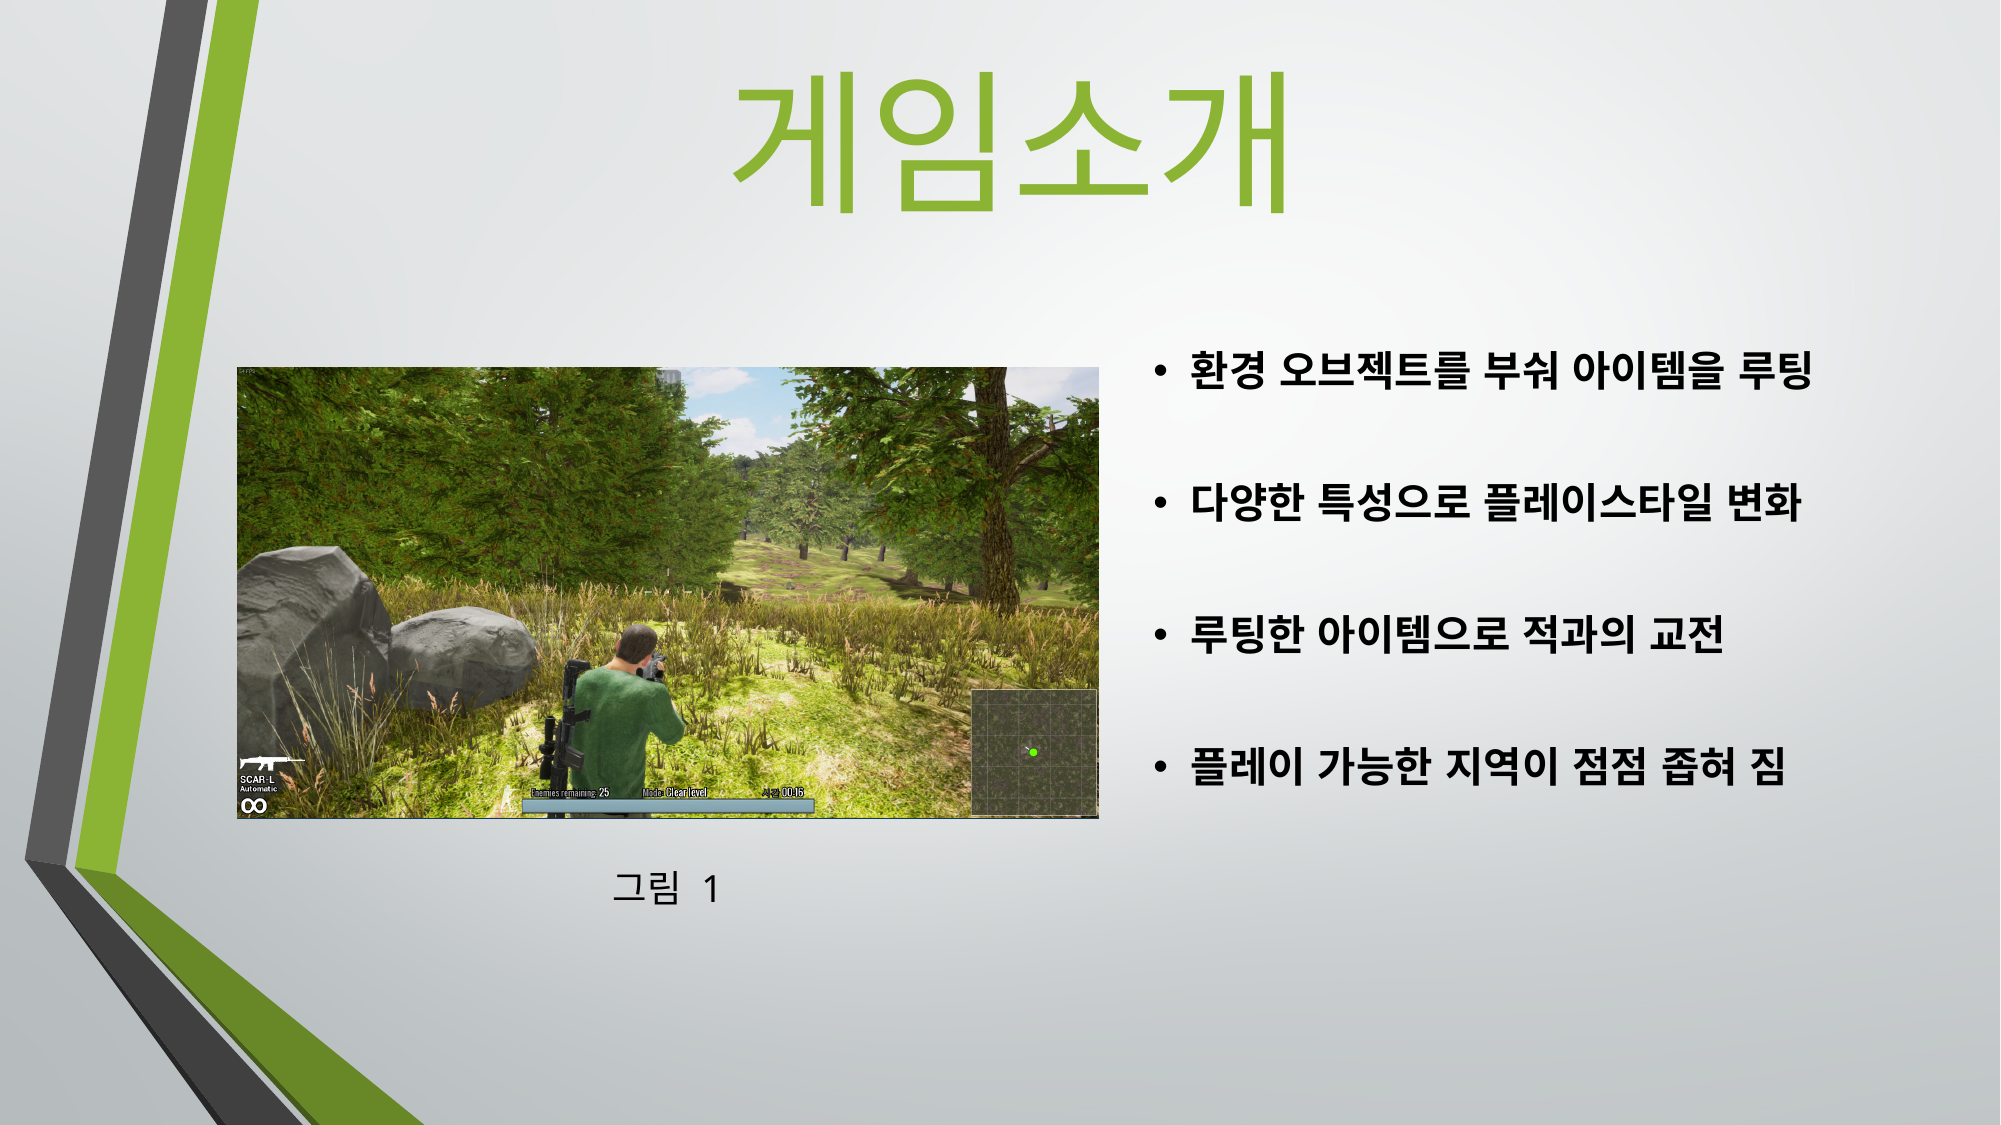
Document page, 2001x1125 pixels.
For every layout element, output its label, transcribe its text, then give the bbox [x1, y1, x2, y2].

title 게임소개 [191, 0, 1835, 283]
text_box 그림 1 [598, 857, 738, 918]
text_box 환경 오브젝트를 부숴 아이템을 루팅 다양한 특성으로 플레이스타일 변화 루팅한 아이템으로 적과의 교전 플레이 가능한 지역이 점점 좁혀 짐 [1138, 272, 2000, 986]
picture [237, 367, 1099, 820]
